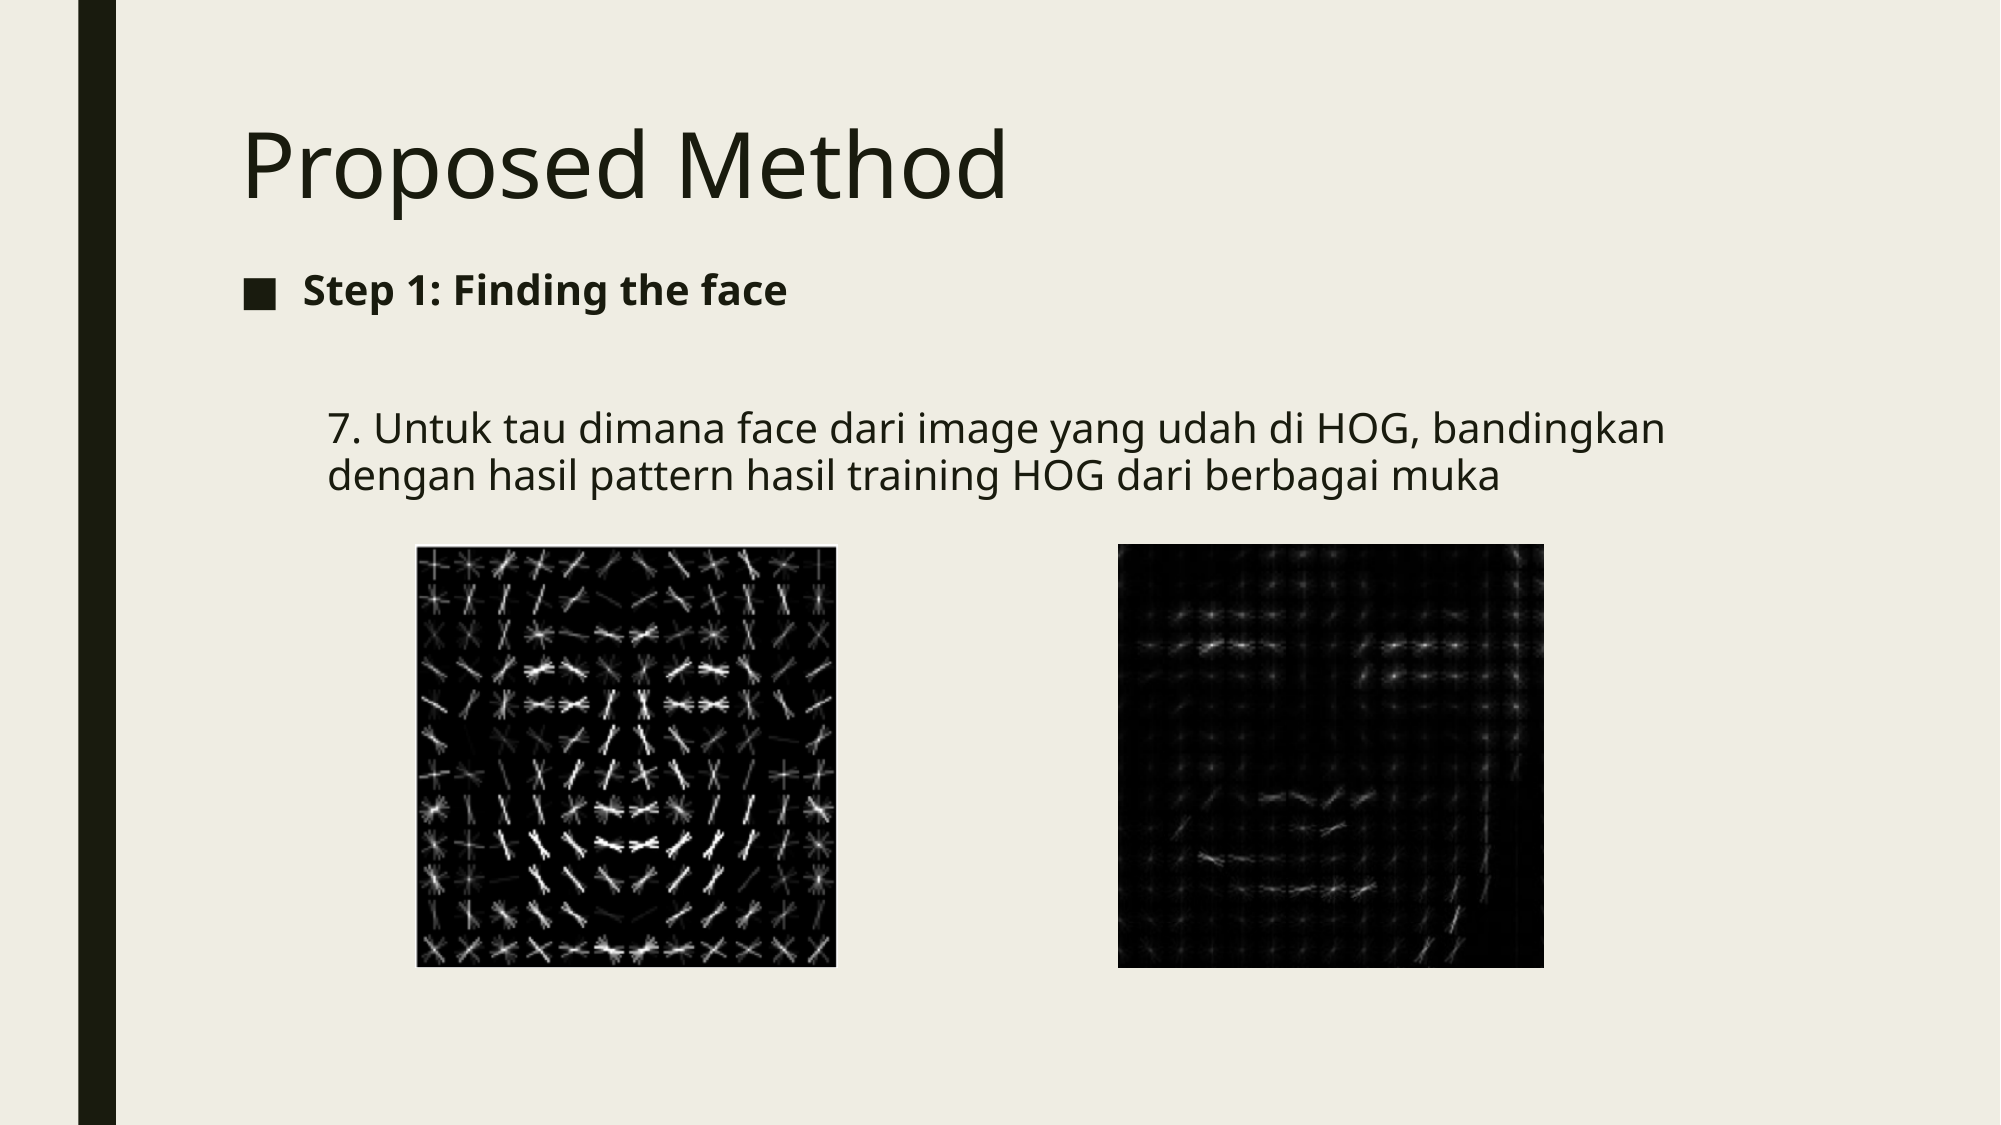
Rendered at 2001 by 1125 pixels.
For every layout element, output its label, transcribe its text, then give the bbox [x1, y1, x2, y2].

picture [1118, 544, 1544, 968]
picture [415, 544, 839, 968]
list Step 1: Finding the face 7. Untuk tau dimana face dari image yang udah di HOG, bandingkan dengan hasil pattern hasil training HOG dari berbagai muka [225, 259, 1800, 848]
title Proposed Method [225, 112, 1800, 259]
